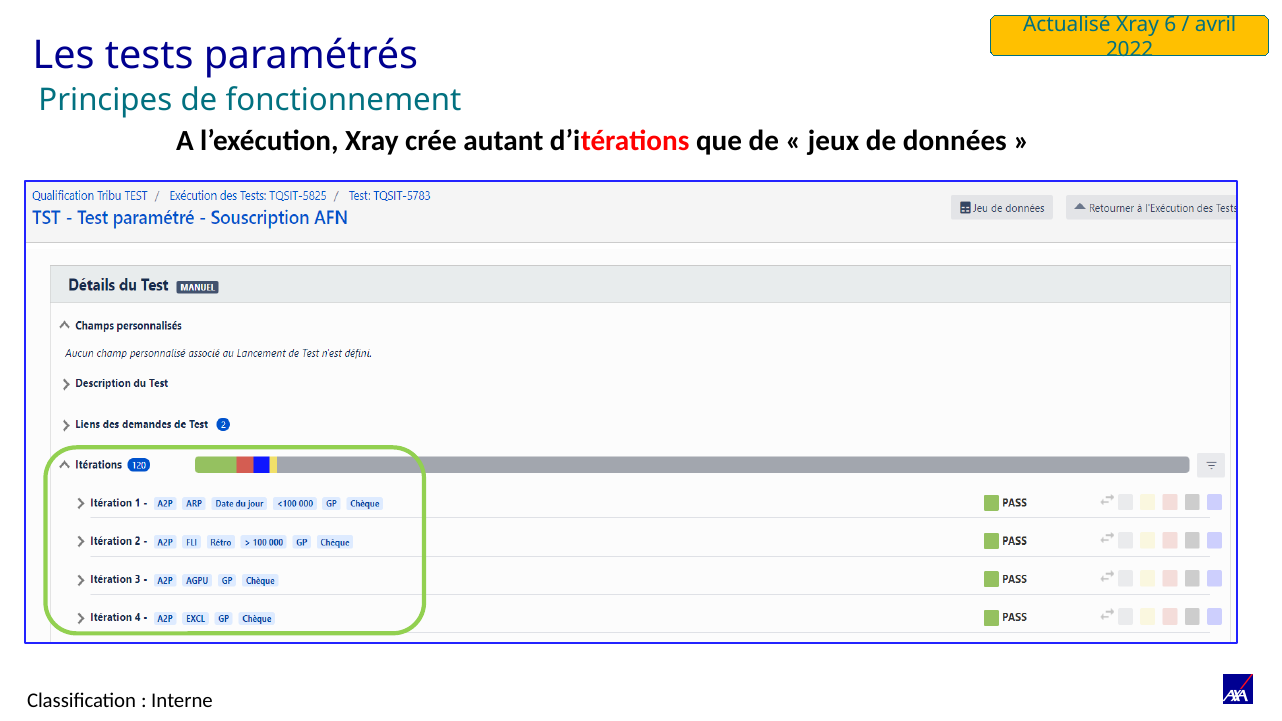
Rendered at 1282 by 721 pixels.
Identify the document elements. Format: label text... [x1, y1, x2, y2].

picture [25, 181, 1237, 642]
text_box A l’exécution, Xray crée autant d’itérations que de « jeux de données » [161, 114, 1197, 164]
picture [1223, 674, 1253, 704]
text_box Les tests paramétrés [32, 28, 1046, 79]
text_box Actualisé Xray 6 / avril 2022 [990, 15, 1269, 56]
text_box Principes de fonctionnement [38, 78, 1243, 115]
